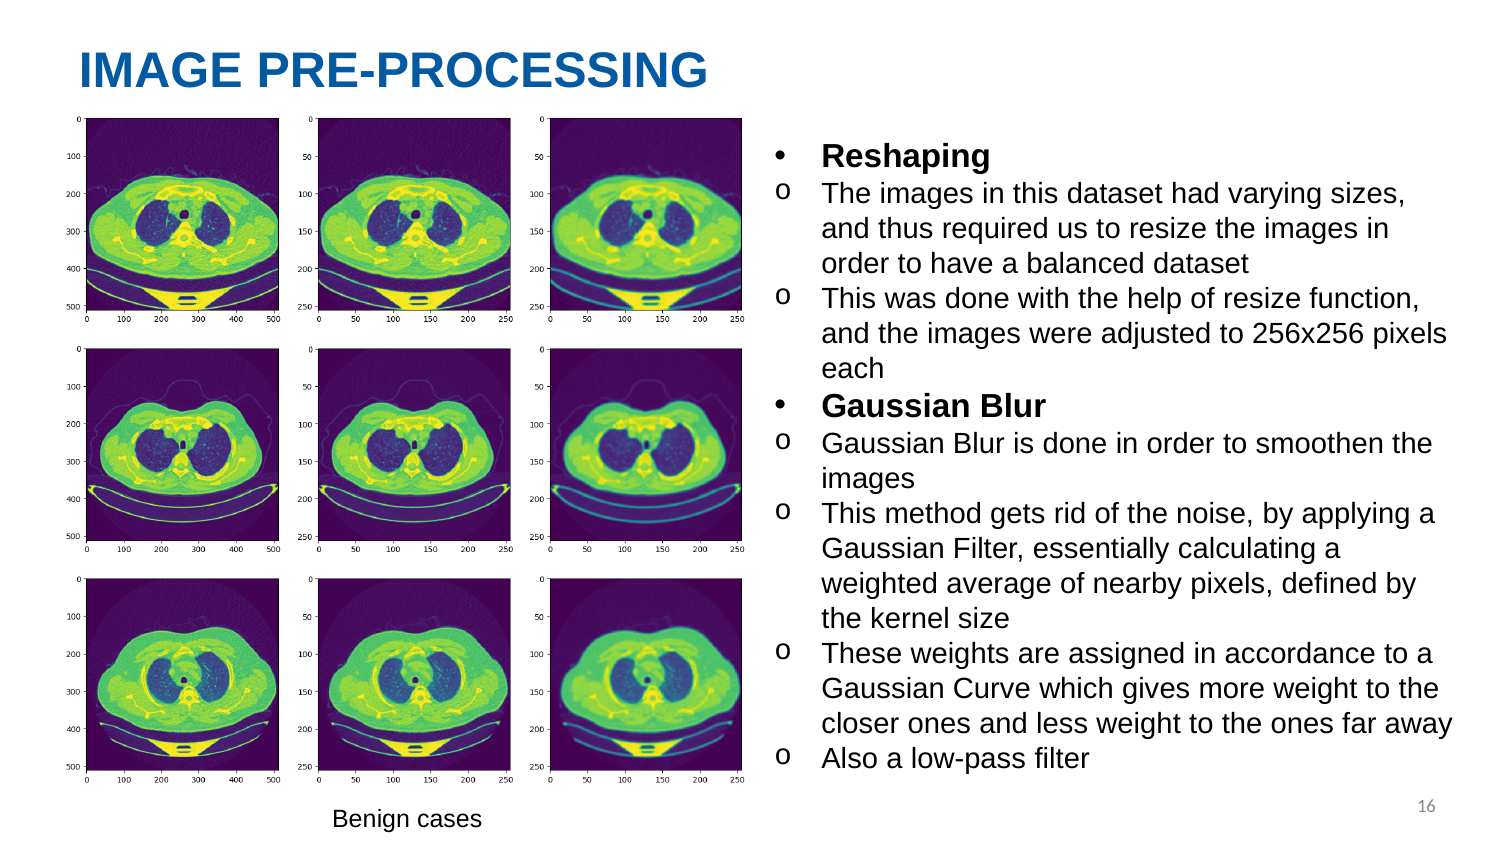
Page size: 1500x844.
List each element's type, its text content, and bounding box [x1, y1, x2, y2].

text_box Reshaping The images in this dataset had varying sizes, and thus required us to resize the images in order to have a balanced dataset This was done with the help of resize function, and the images were adjusted to 256x256 pixels each Gaussian Blur Gaussian Blur is done in order to smoothen the images This method gets rid of the noise, by applying a Gaussian Filter, essentially calculating a weighted average of nearby pixels, defined by the kernel size These weights are assigned in accordance to a Gaussian Curve which gives more weight to the closer ones and less weight to the ones far away Also a low-pass filter [759, 127, 1477, 817]
title IMAGE PRE-PROCESSING [67, 0, 1188, 148]
picture [65, 103, 751, 789]
text_box Benign cases [317, 796, 499, 840]
